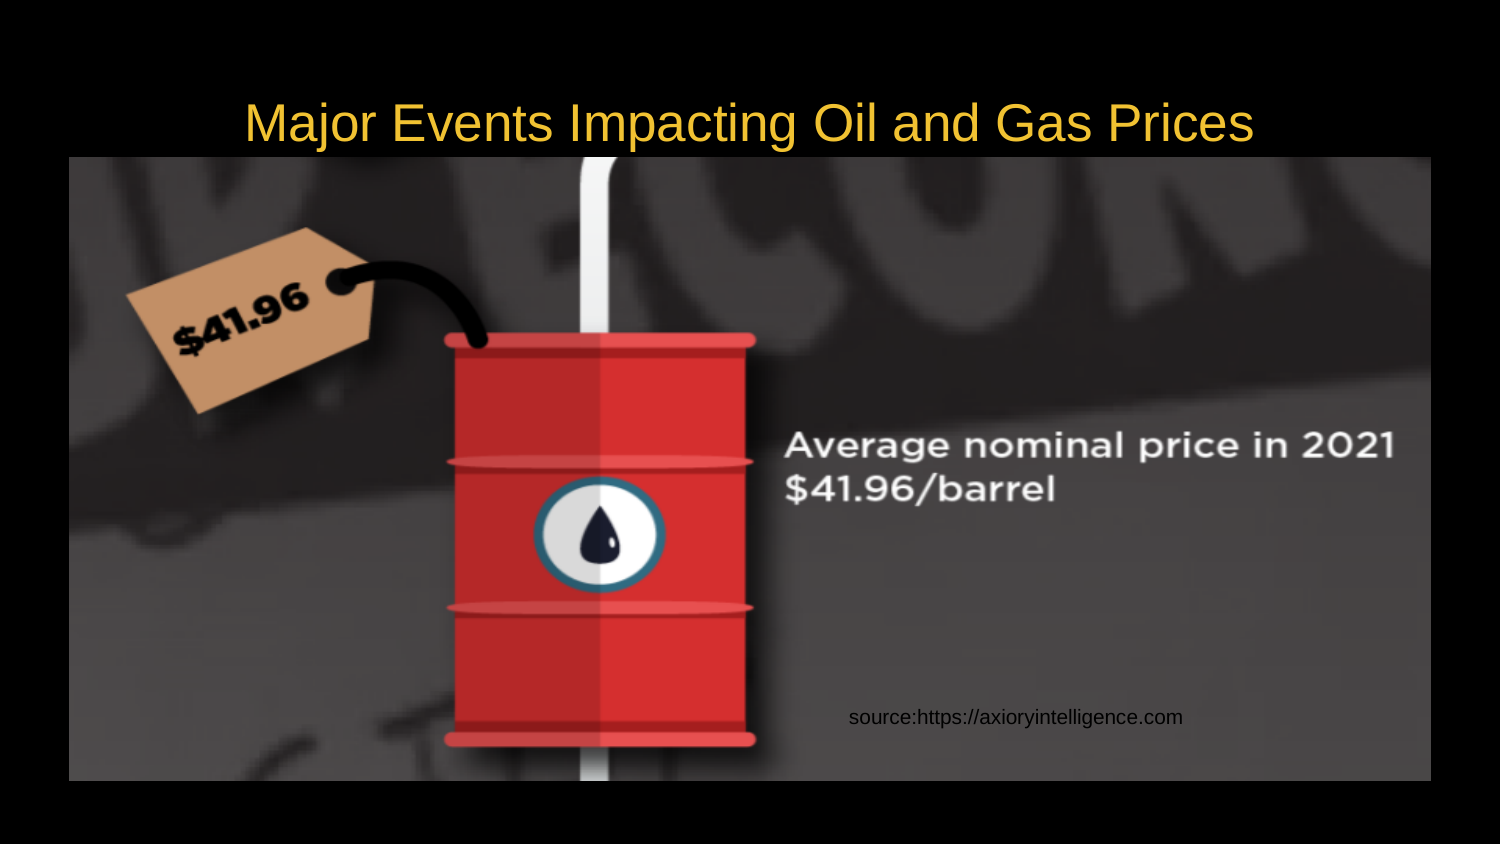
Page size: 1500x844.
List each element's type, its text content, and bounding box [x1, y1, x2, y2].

picture [69, 157, 1431, 782]
title Major Events Impacting Oil and Gas Prices [51, 72, 1449, 167]
